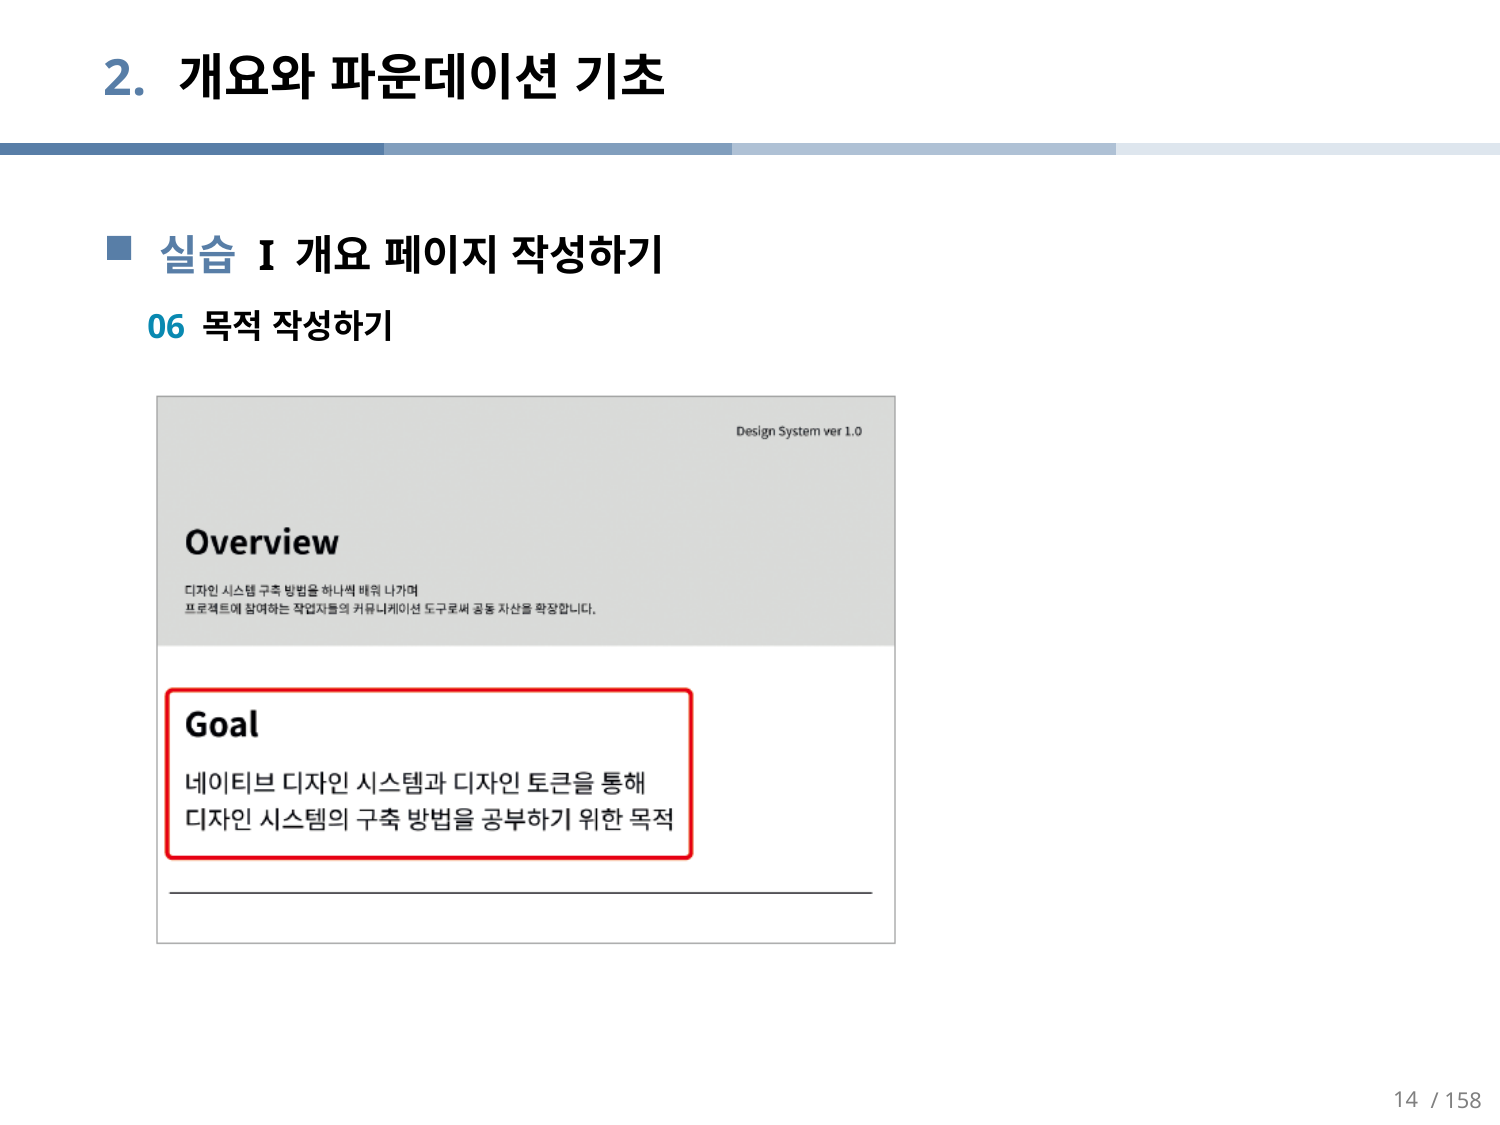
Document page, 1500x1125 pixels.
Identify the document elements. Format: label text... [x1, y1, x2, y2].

title 개요와 파운데이션 기초 [88, 30, 1211, 121]
picture [147, 385, 904, 955]
list 실습 I 개요 페이지 작성하기 06 목적 작성하기 [88, 196, 1436, 1083]
